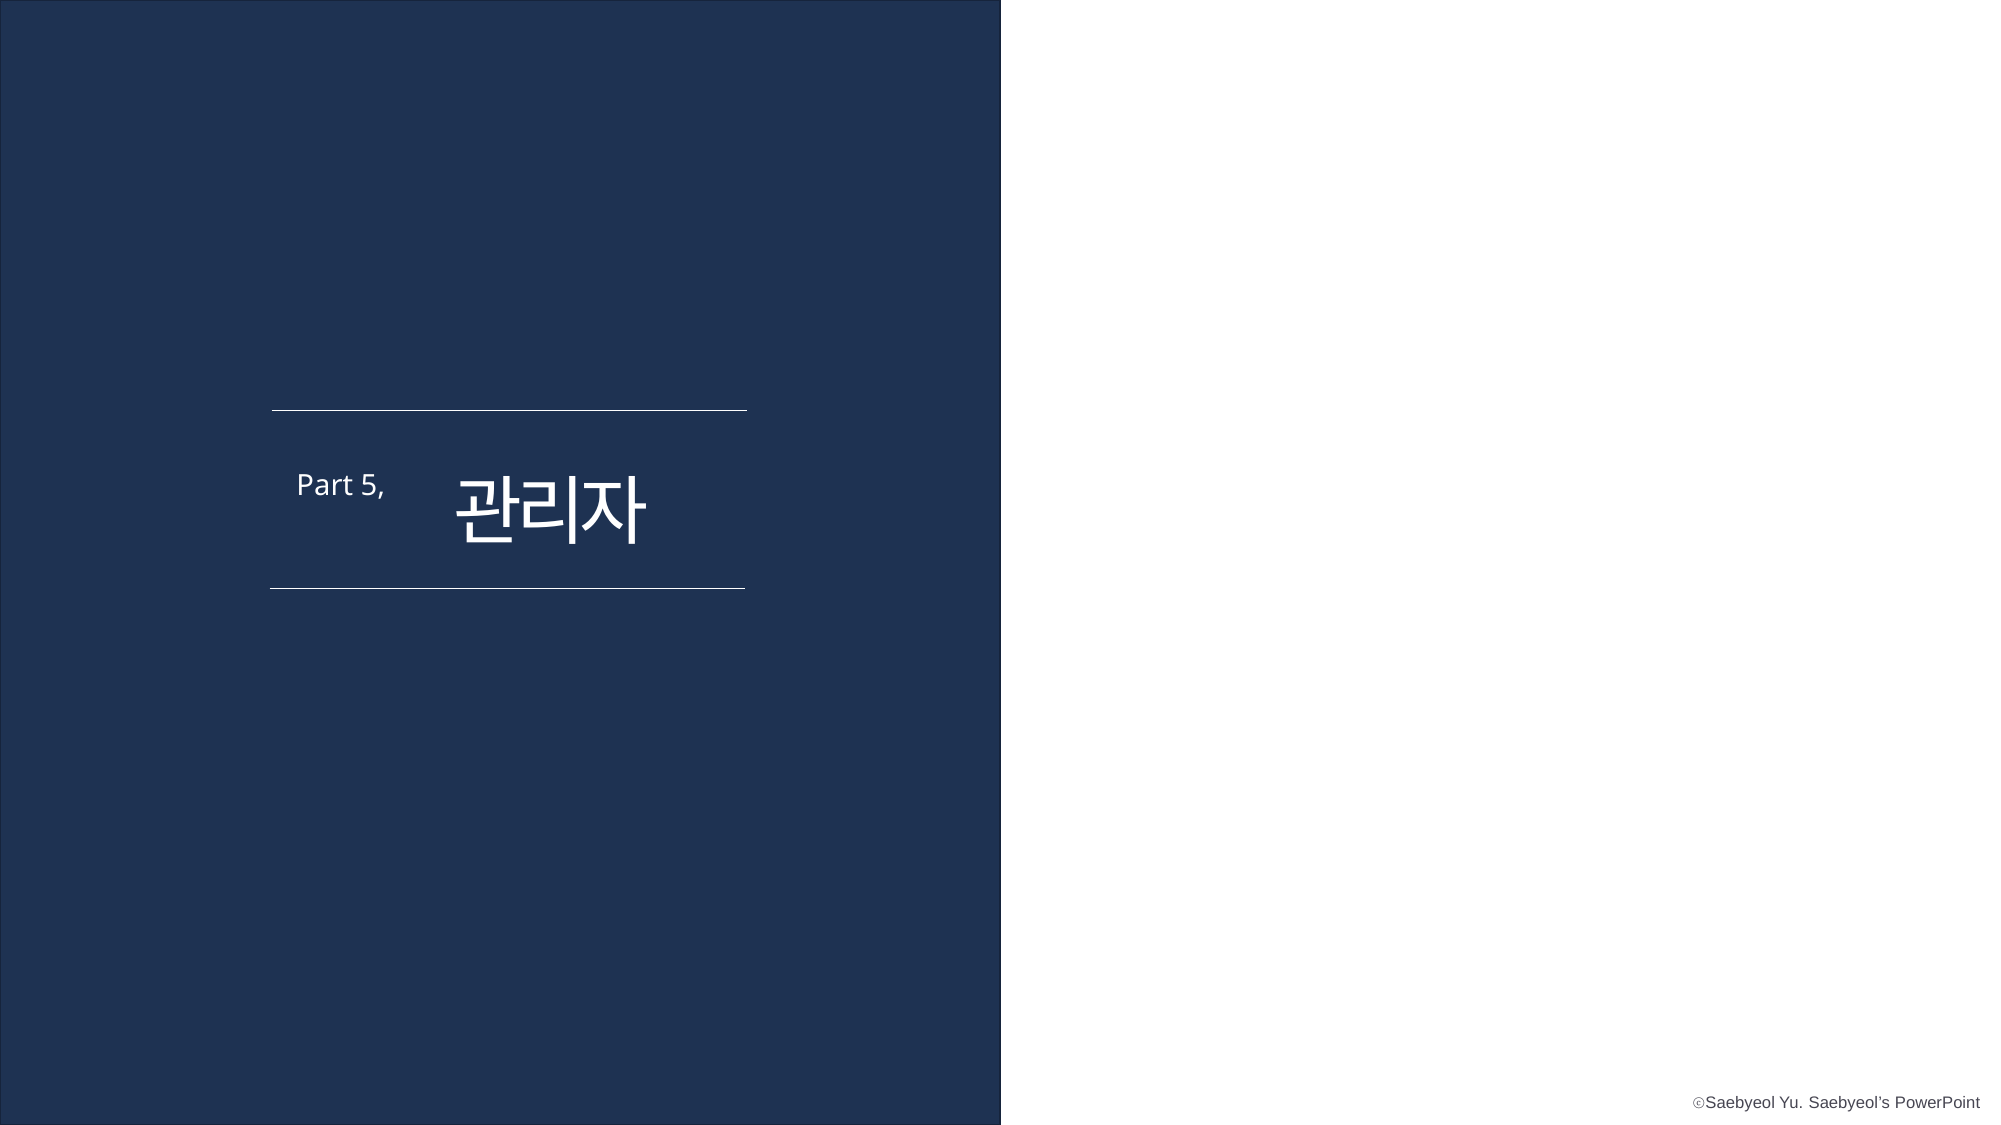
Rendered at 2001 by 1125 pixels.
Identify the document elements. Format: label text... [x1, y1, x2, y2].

text_box Part 5, [281, 458, 408, 509]
text_box [0, 0, 1001, 1125]
text_box 관리자 [400, 456, 664, 562]
